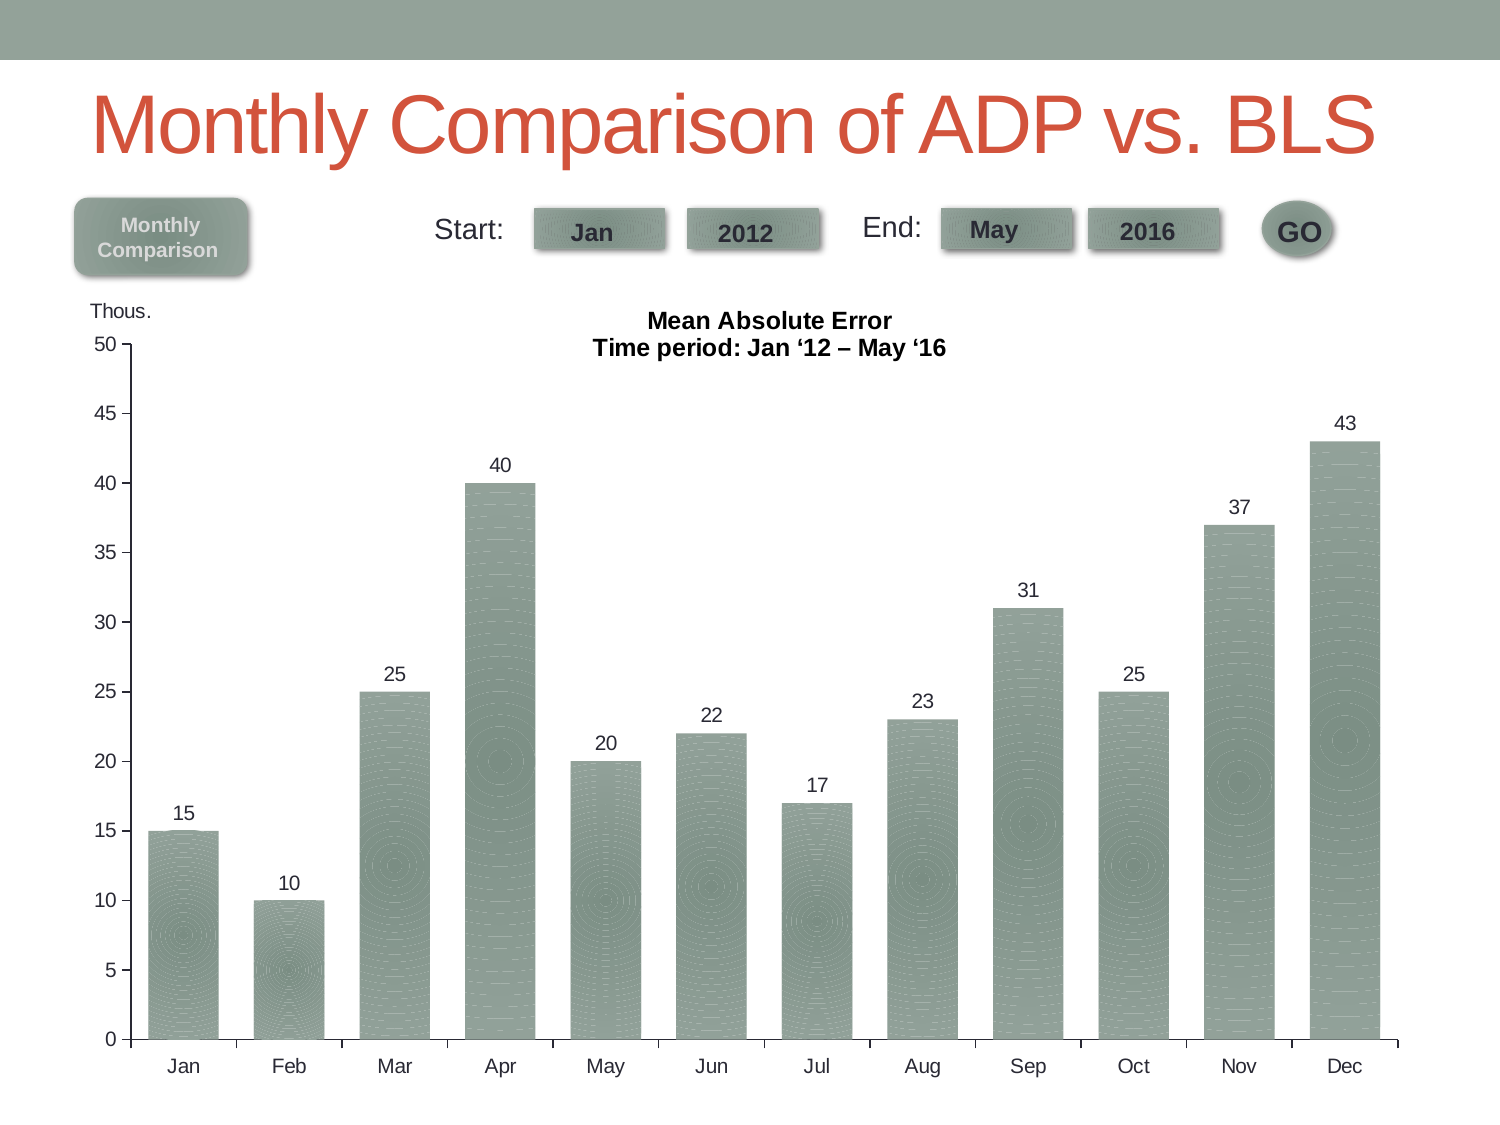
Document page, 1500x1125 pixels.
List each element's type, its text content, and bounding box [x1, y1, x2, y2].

text_box Start: [419, 203, 535, 253]
chart [74, 291, 1426, 1093]
text_box GO [1262, 206, 1398, 257]
text_box 2012 [669, 210, 823, 255]
text_box Jan [515, 208, 669, 254]
text_box Monthly Comparison [74, 197, 248, 276]
title Monthly Comparison of ADP vs. BLS [75, 38, 1425, 201]
text_box End: [847, 201, 1125, 251]
text_box 2016 [1071, 208, 1225, 253]
text_box [1275, 200, 1318, 206]
text_box May [917, 206, 1072, 252]
